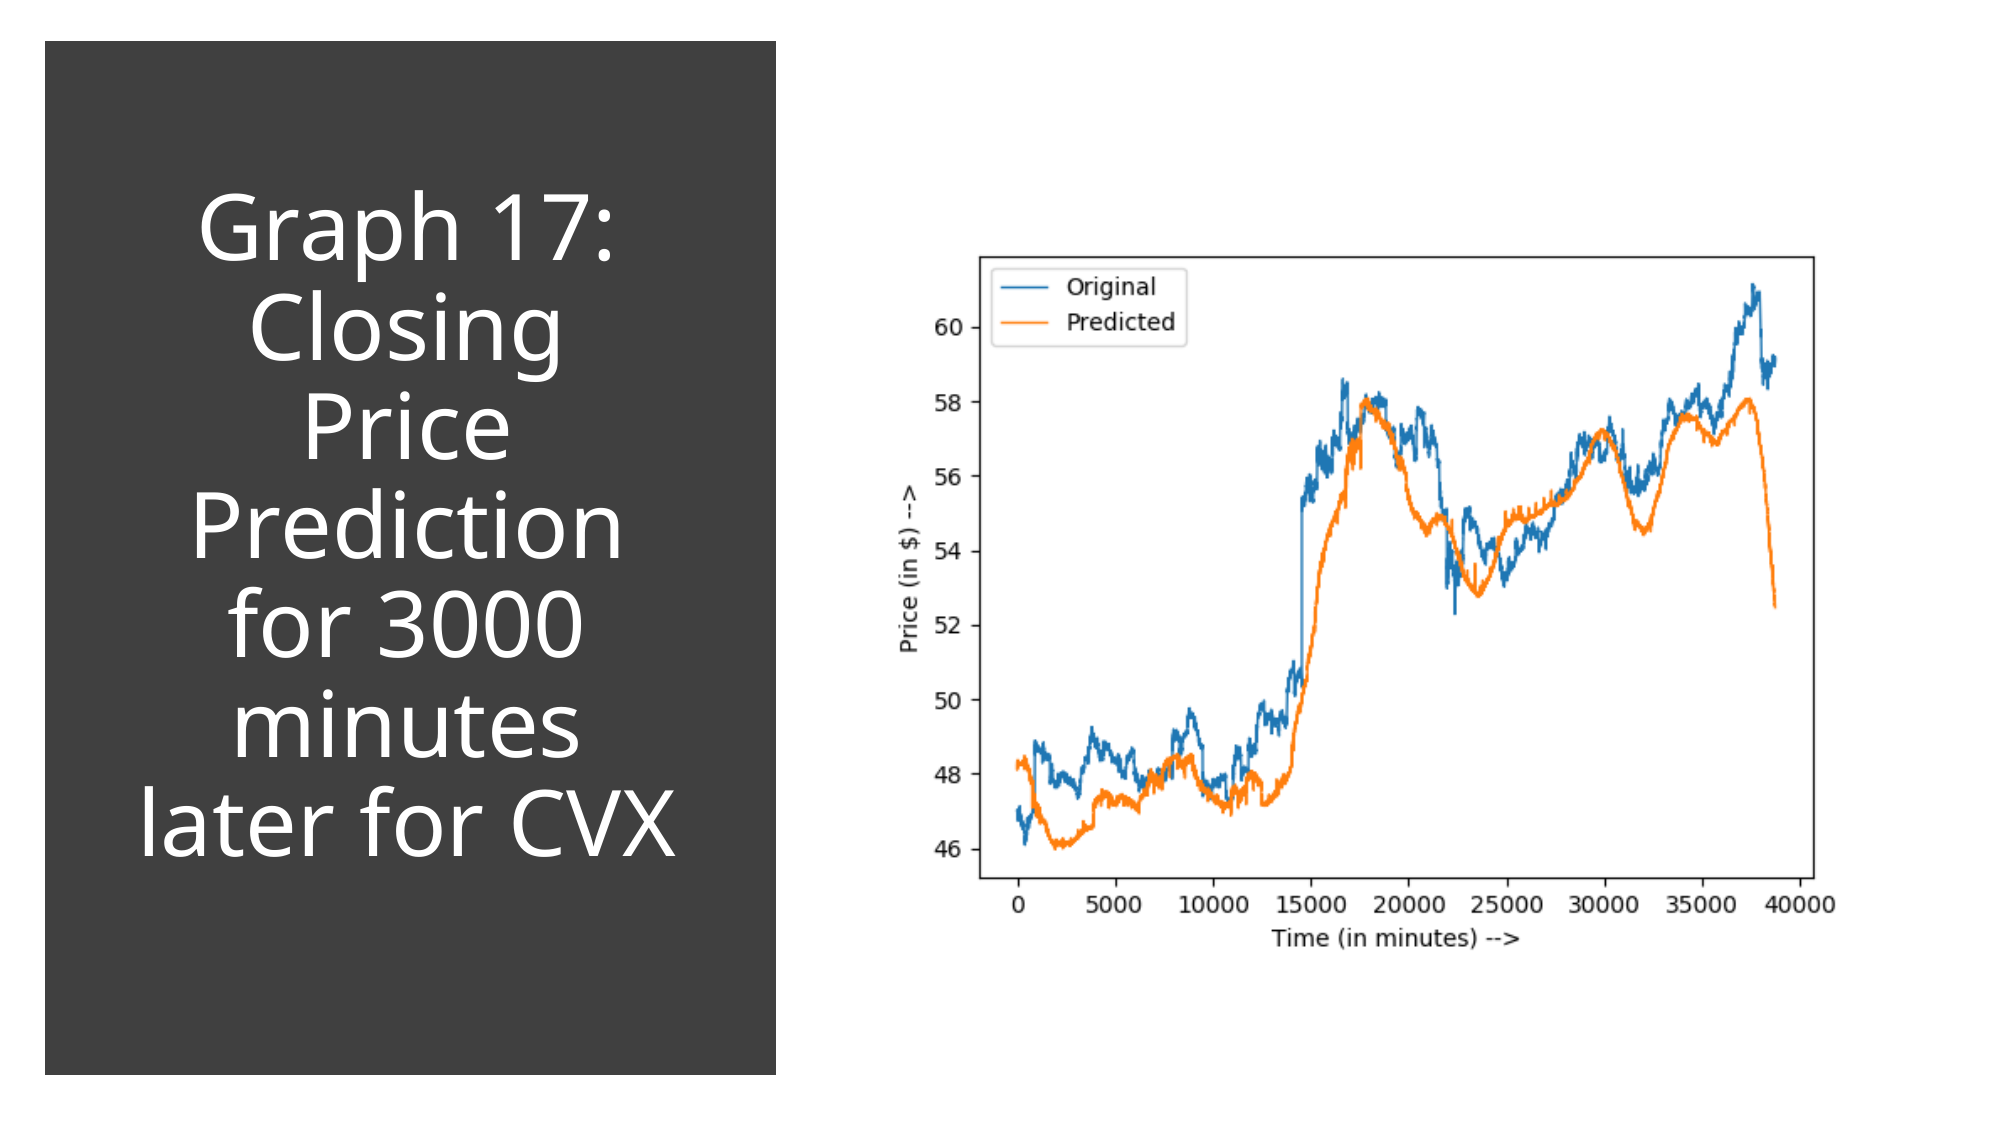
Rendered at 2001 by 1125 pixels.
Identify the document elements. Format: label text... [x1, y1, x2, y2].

picture [845, 159, 1921, 967]
title Graph 17: Closing Price Prediction for 3000 minutes later for CVX [121, 121, 693, 936]
text_box [54, 50, 767, 1066]
